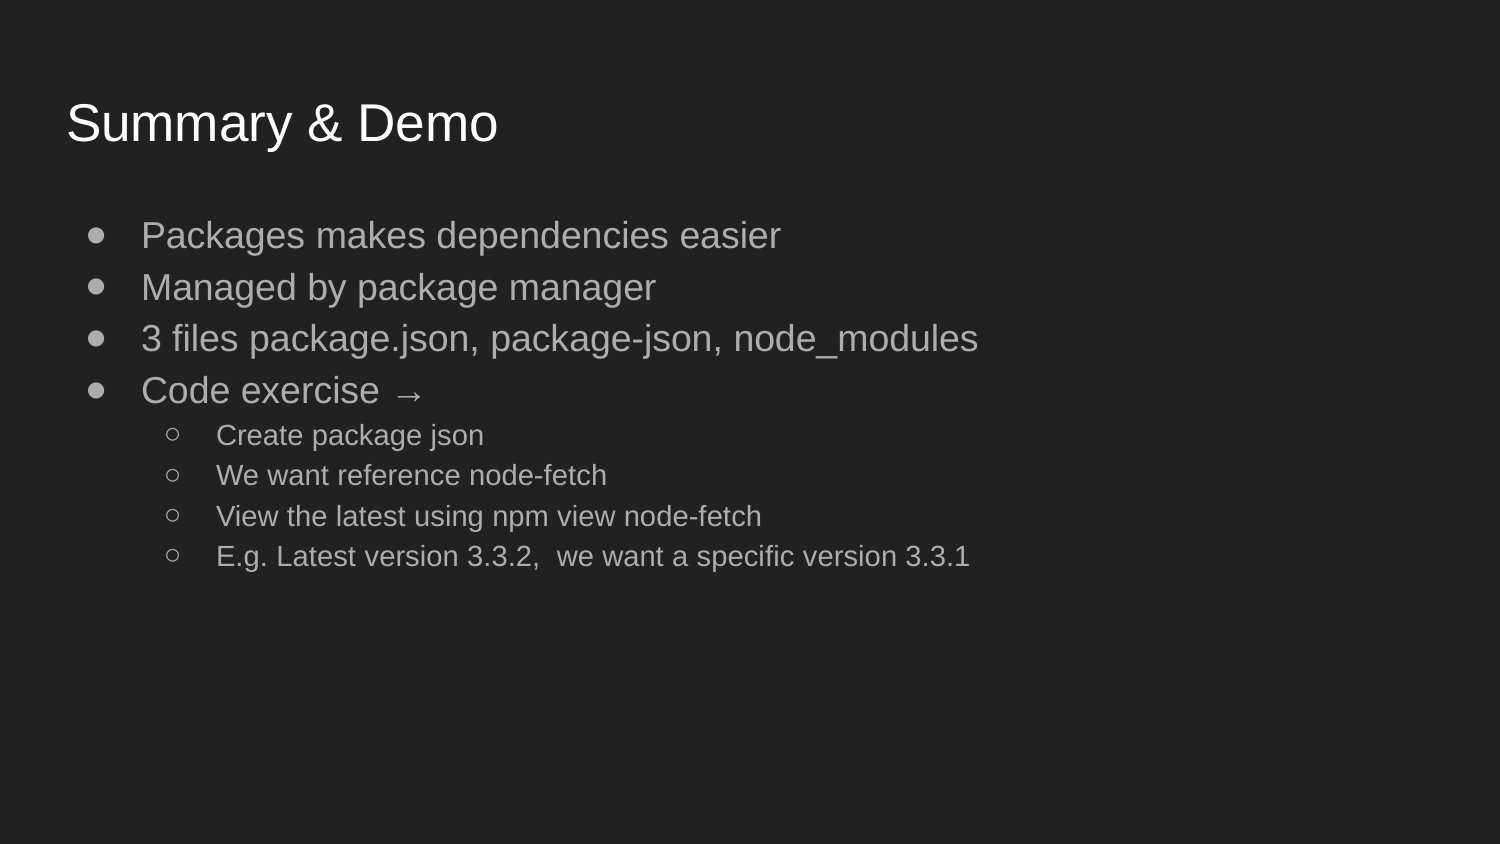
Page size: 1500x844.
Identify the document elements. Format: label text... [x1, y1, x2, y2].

title Summary & Demo [51, 72, 1449, 167]
list Packages makes dependencies easier Managed by package manager 3 files package.json, package-json, node_modules Code exercise → Create package json We want reference node-fetch View the latest using npm view node-fetch E.g. Latest version 3.3.2, we want a specific version 3.3.1 [51, 189, 1449, 750]
